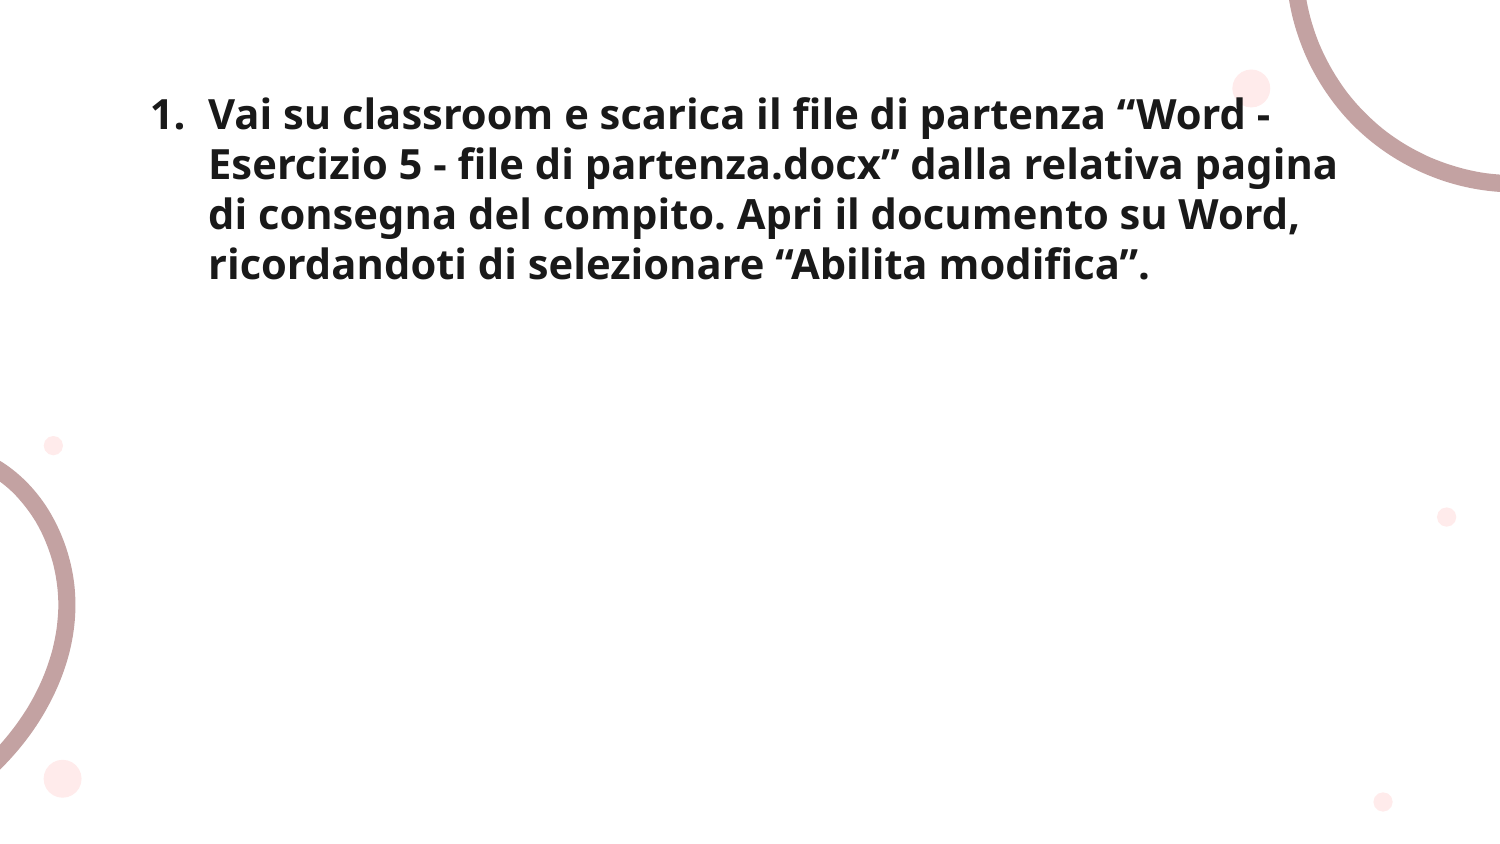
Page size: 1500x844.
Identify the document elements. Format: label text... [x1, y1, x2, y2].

title Vai su classroom e scarica il file di partenza “Word - Esercizio 5 - file di partenza.docx” dalla relativa pagina di consegna del compito. Apri il documento su Word, ricordandoti di selezionare “Abilita modifica”. [118, 72, 1382, 167]
